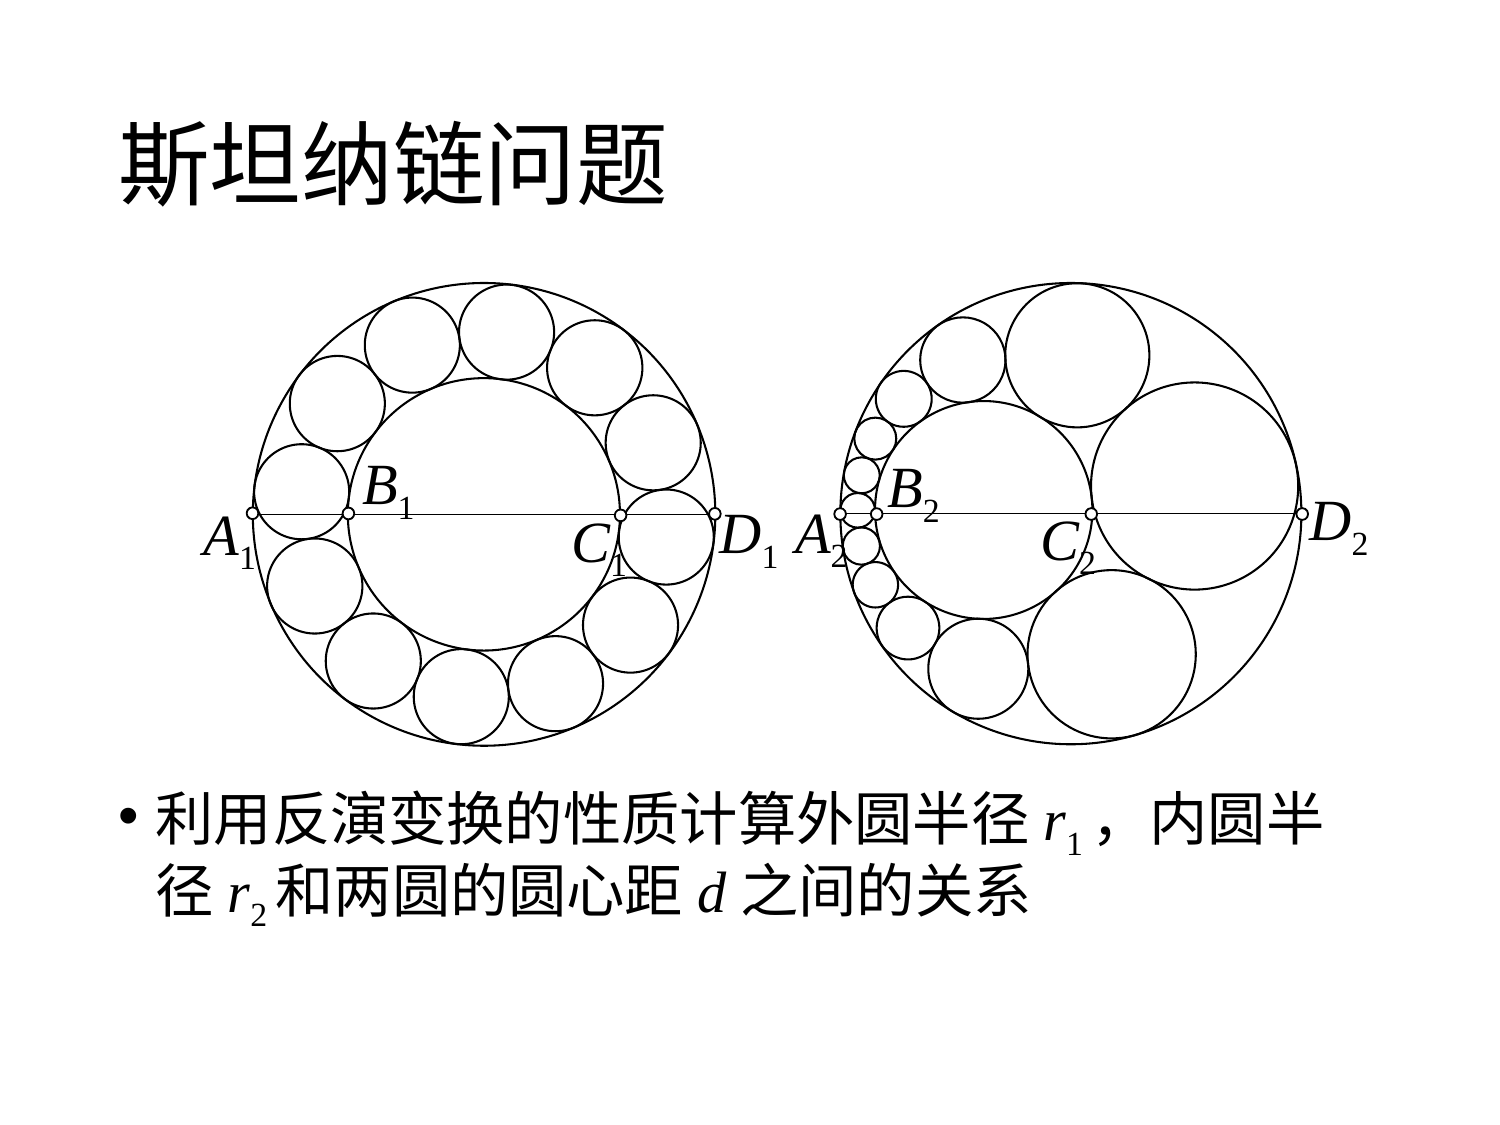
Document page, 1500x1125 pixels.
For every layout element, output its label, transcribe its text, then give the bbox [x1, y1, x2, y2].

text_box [252, 282, 716, 514]
text_box A1 [188, 489, 252, 584]
text_box A2 [780, 487, 840, 582]
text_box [252, 515, 716, 746]
list 利用反演变换的性质计算外圆半径r1，内圆半径r2和两圆的圆心距d之间的关系 [103, 776, 1397, 954]
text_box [840, 514, 1302, 745]
text_box D1 [716, 488, 794, 583]
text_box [840, 282, 1302, 513]
title 斯坦纳链问题 [103, 59, 1397, 278]
text_box D2 [1302, 474, 1384, 570]
